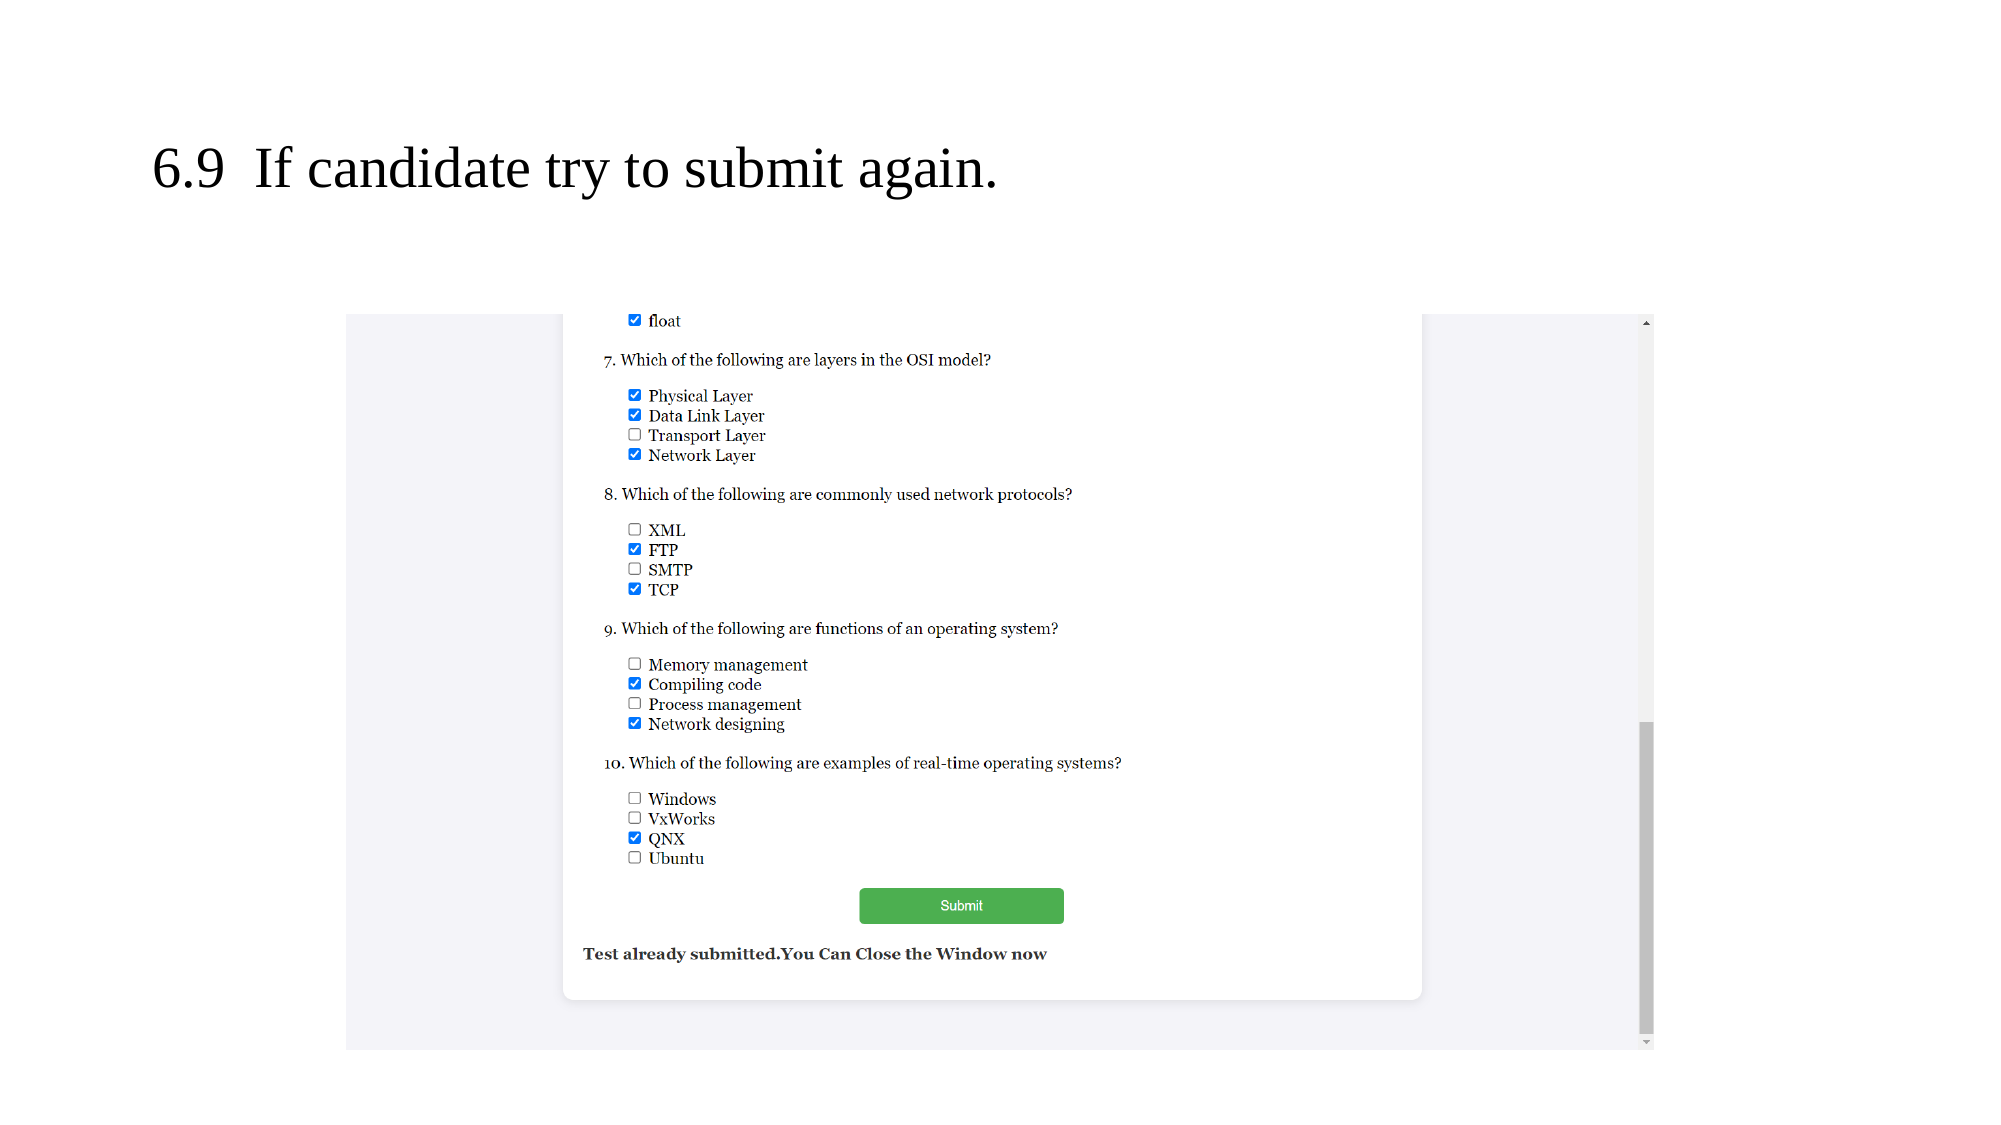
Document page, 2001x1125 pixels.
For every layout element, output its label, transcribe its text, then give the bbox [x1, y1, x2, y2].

title 6.9 If candidate try to submit again. [137, 59, 1863, 278]
picture [346, 314, 1654, 1050]
